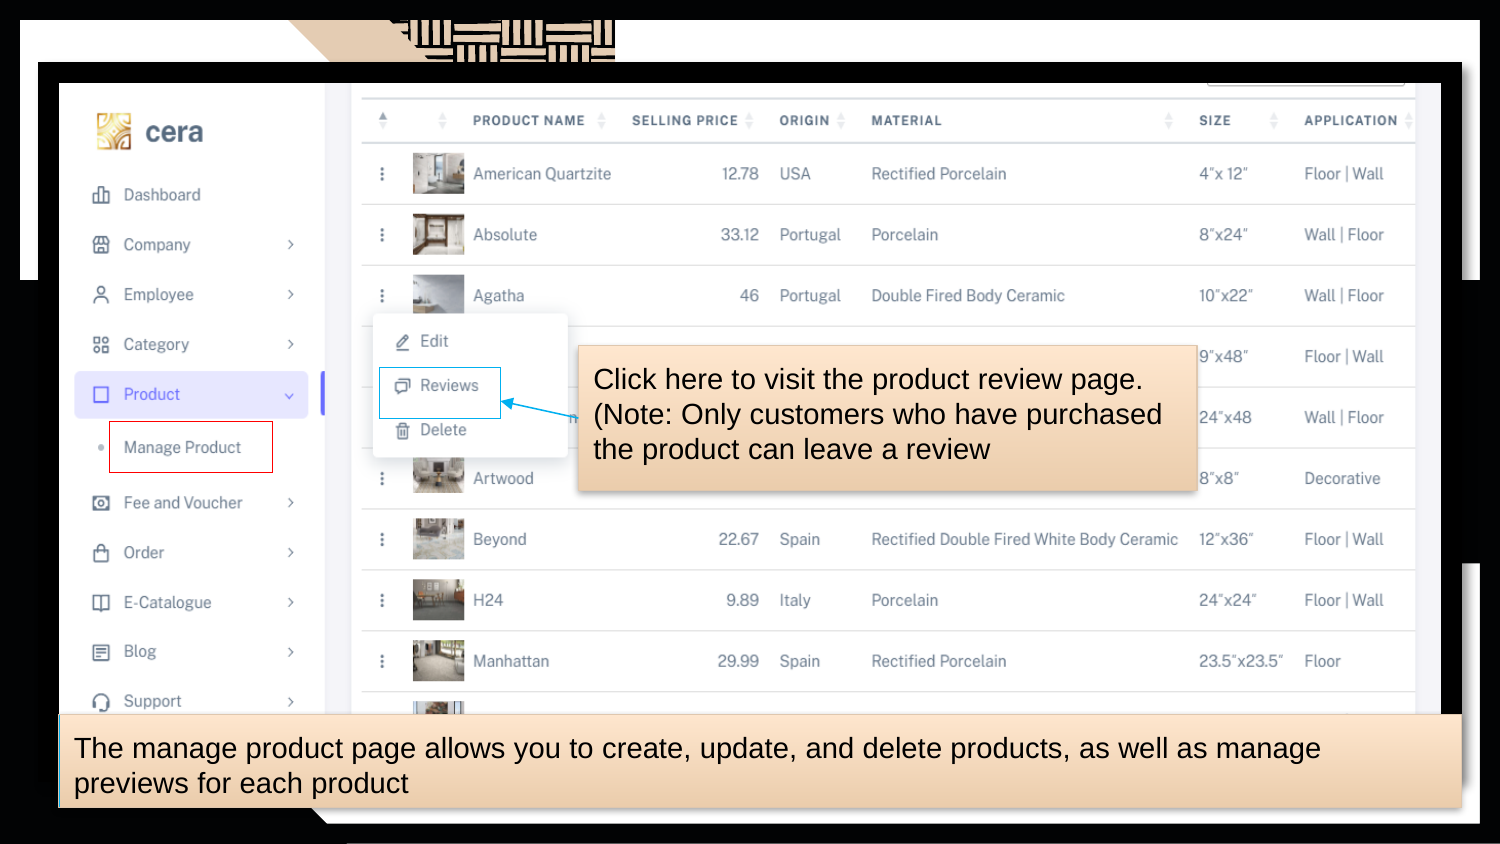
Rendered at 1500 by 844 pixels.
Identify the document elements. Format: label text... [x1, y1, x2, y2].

text_box The manage product page allows you to create, update, and delete products, as well as manage previews for each product [58, 714, 1462, 808]
picture [58, 82, 1442, 761]
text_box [500, 400, 579, 419]
